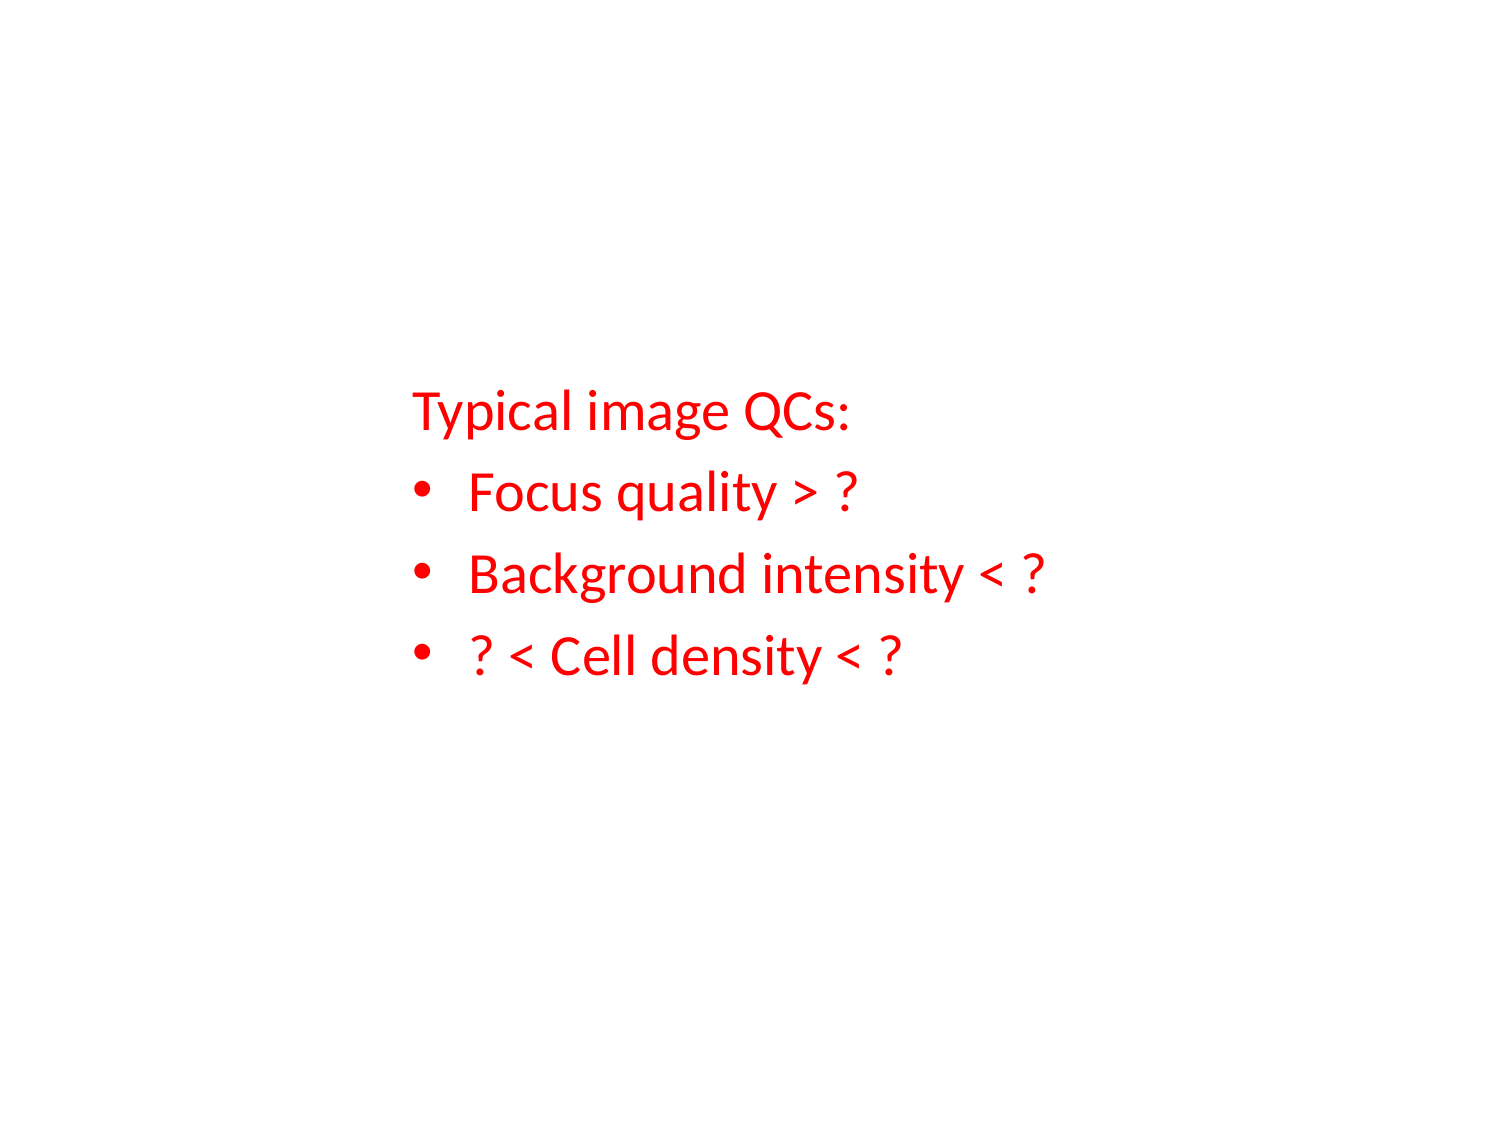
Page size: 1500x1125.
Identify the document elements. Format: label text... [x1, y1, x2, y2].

text_box Typical image QCs: Focus quality > ? Background intensity < ? ? < Cell density < ? [397, 364, 1233, 739]
